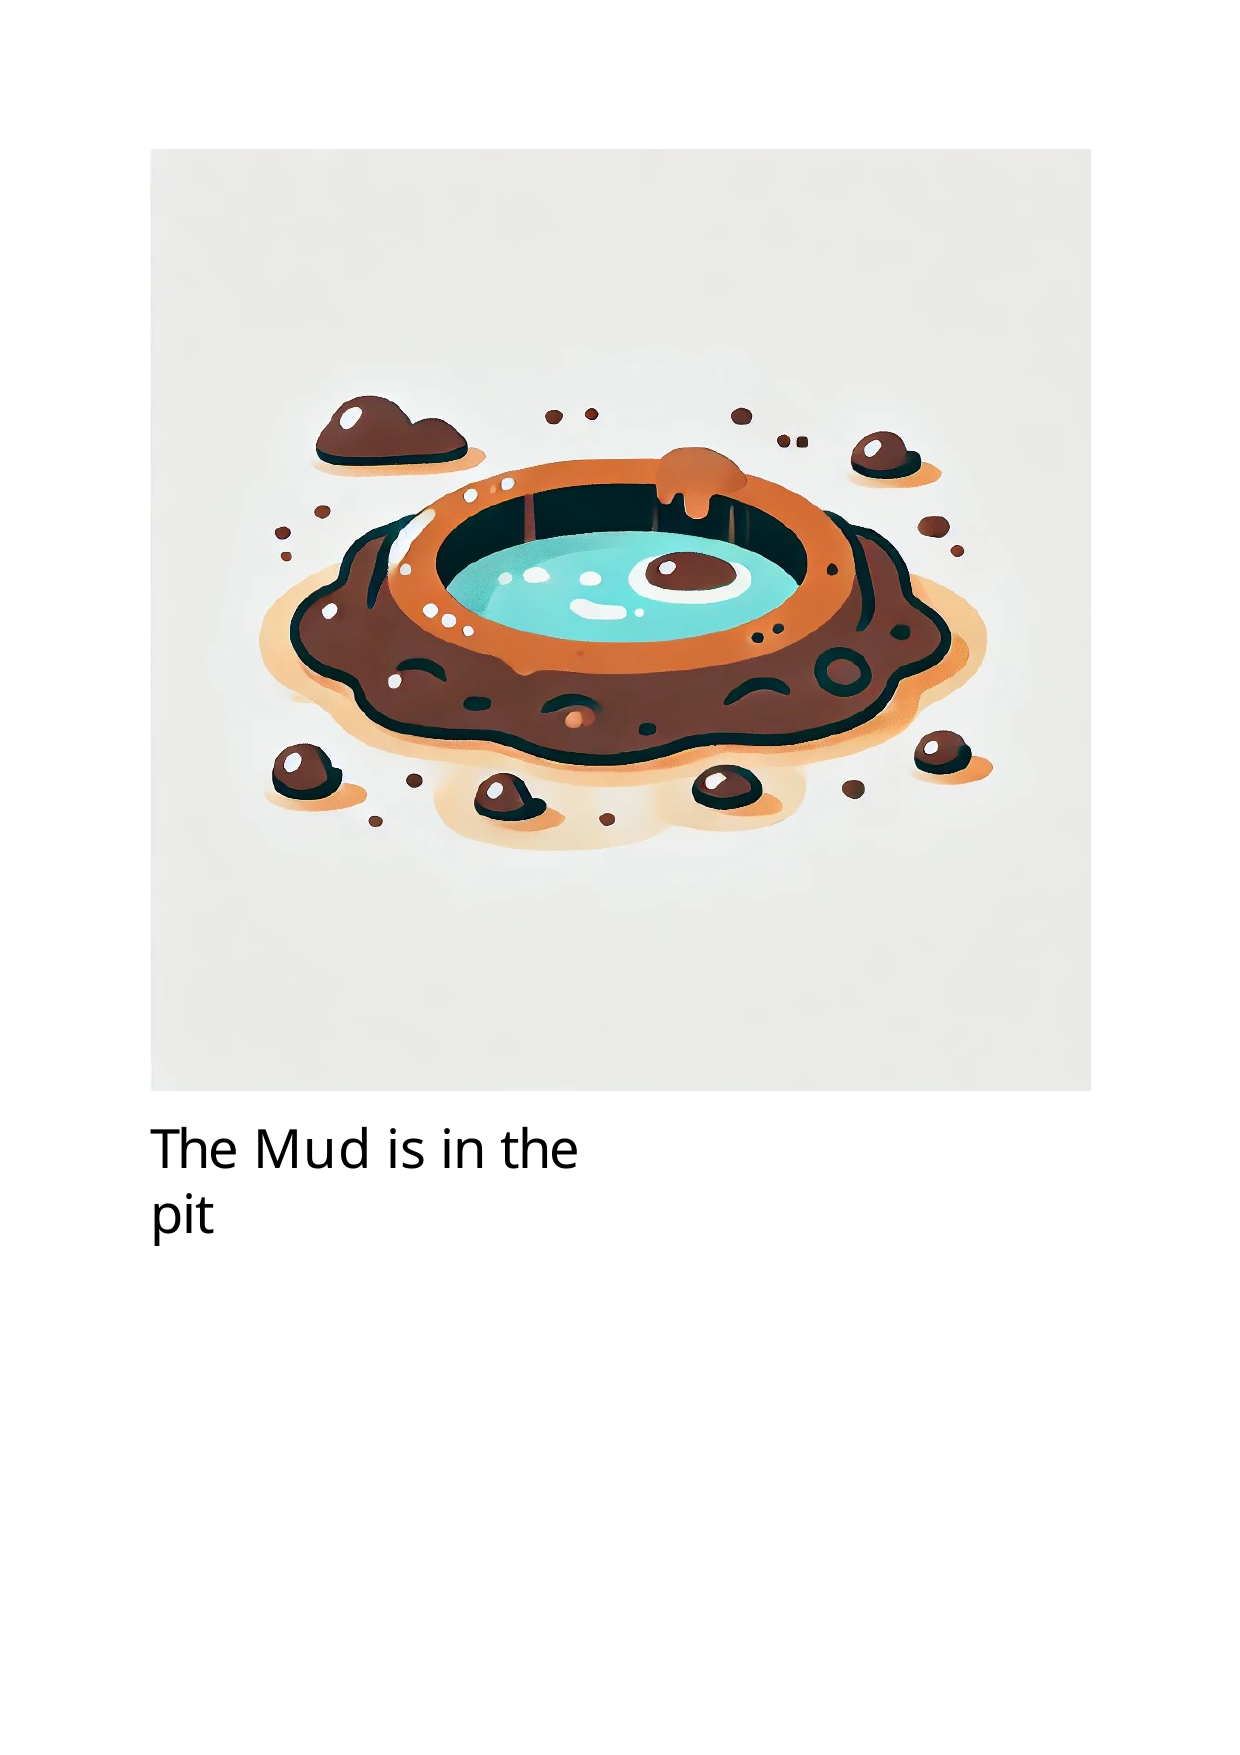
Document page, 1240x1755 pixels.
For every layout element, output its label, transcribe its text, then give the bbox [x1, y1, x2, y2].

picture [149, 149, 1091, 1091]
text_box The Mud is in the pit [147, 1112, 614, 1245]
